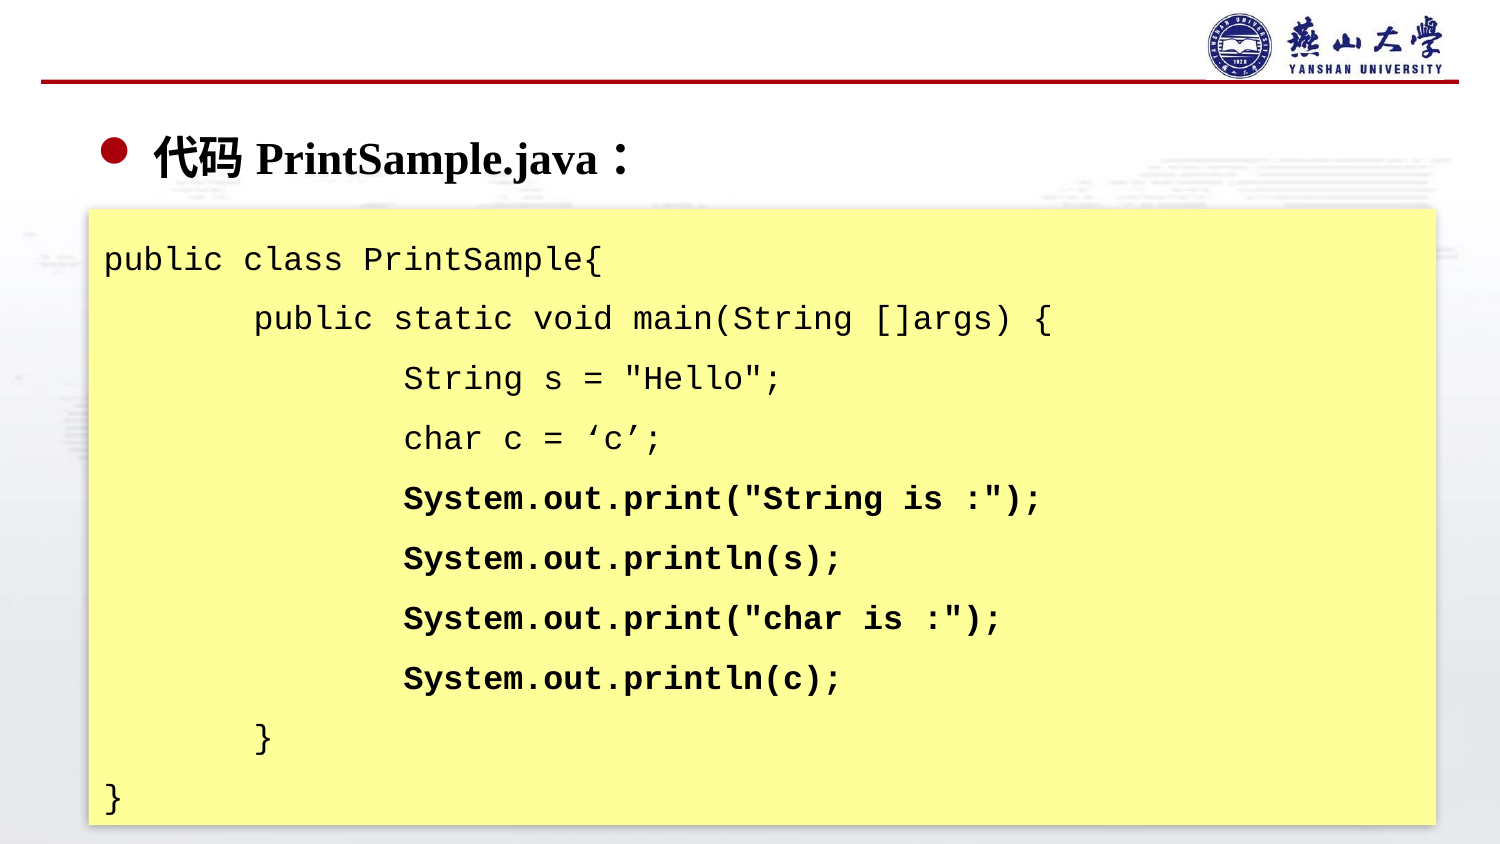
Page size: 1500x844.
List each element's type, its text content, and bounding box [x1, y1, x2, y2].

list 代码PrintSample.java： [81, 93, 1429, 215]
list public class PrintSample{ public static void main(String []args) { String s = "Hello"; char c = ‘c’; System.out.print("String is :"); System.out.println(s); System.out.print("char is :"); System.out.println(c); } } [88, 208, 1437, 826]
picture [0, 0, 1500, 844]
